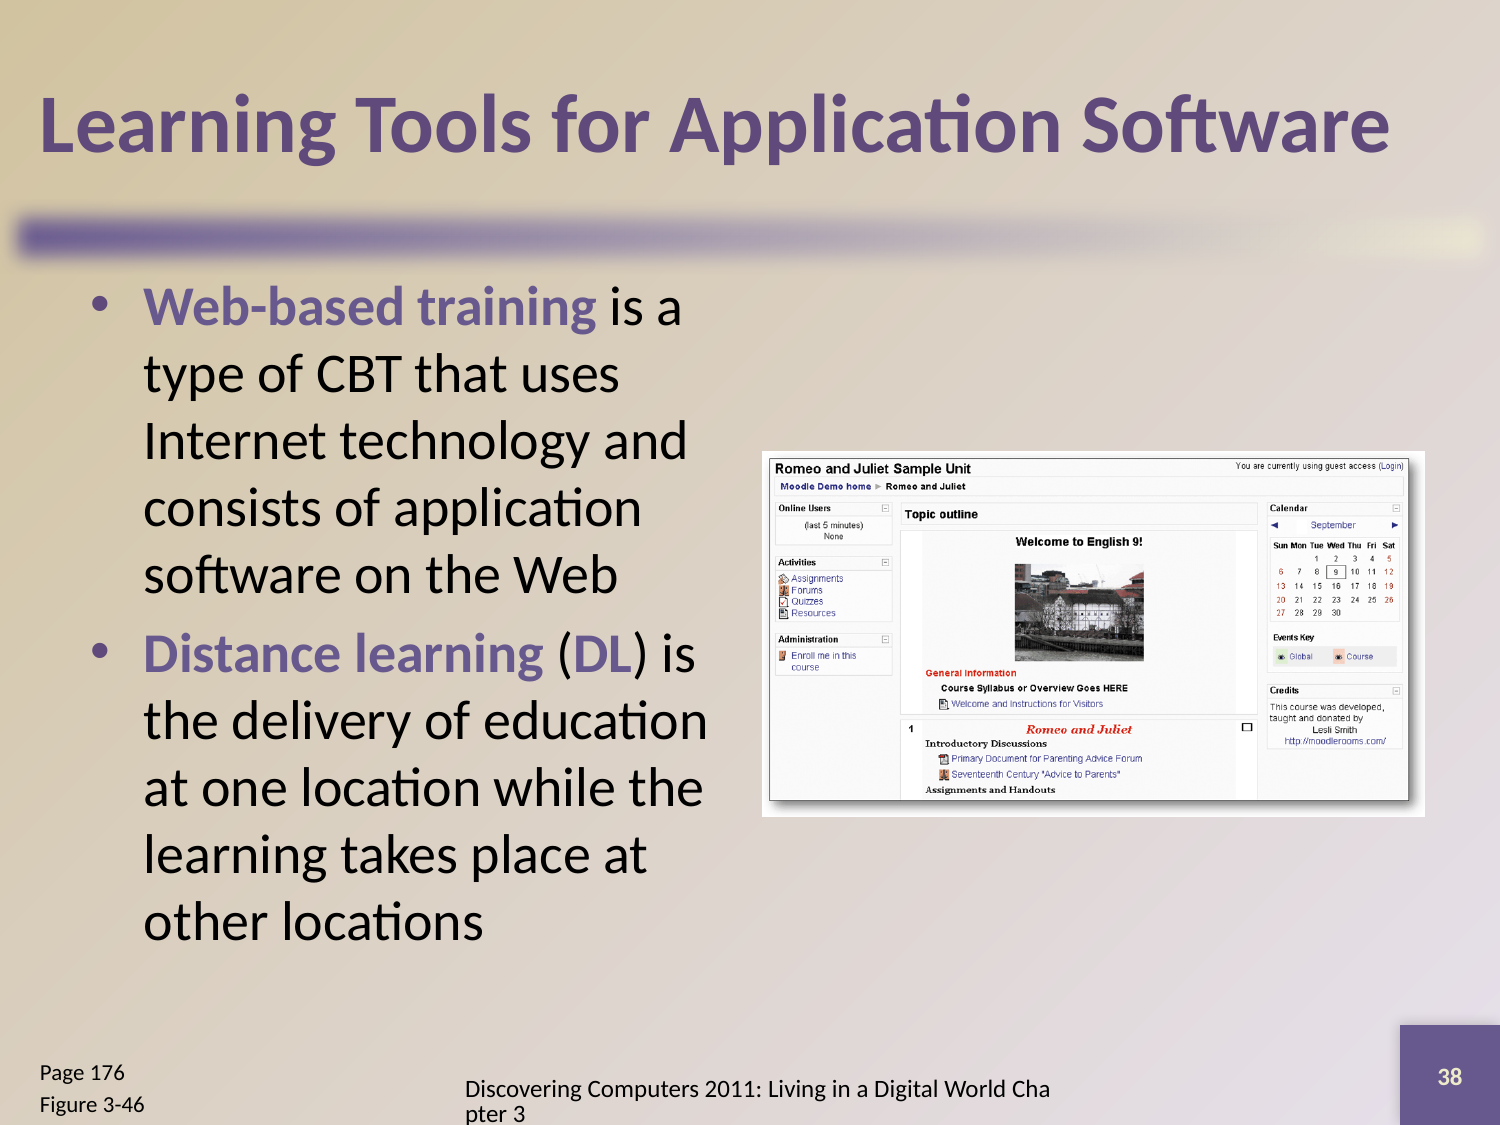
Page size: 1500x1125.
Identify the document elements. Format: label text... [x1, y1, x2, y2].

list Web-based training is a type of CBT that uses Internet technology and consists of application software on the Web Distance learning (DL) is the delivery of education at one location while the learning takes place at other locations [75, 262, 738, 1005]
footer Discovering Computers 2011: Living in a Digital World Chapter 3 [450, 1050, 1075, 1125]
list Page 176 Figure 3-46 [24, 1050, 300, 1125]
slide_number 38 [1400, 1025, 1500, 1125]
title Learning Tools for Application Software [24, 24, 1475, 213]
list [762, 451, 1426, 817]
